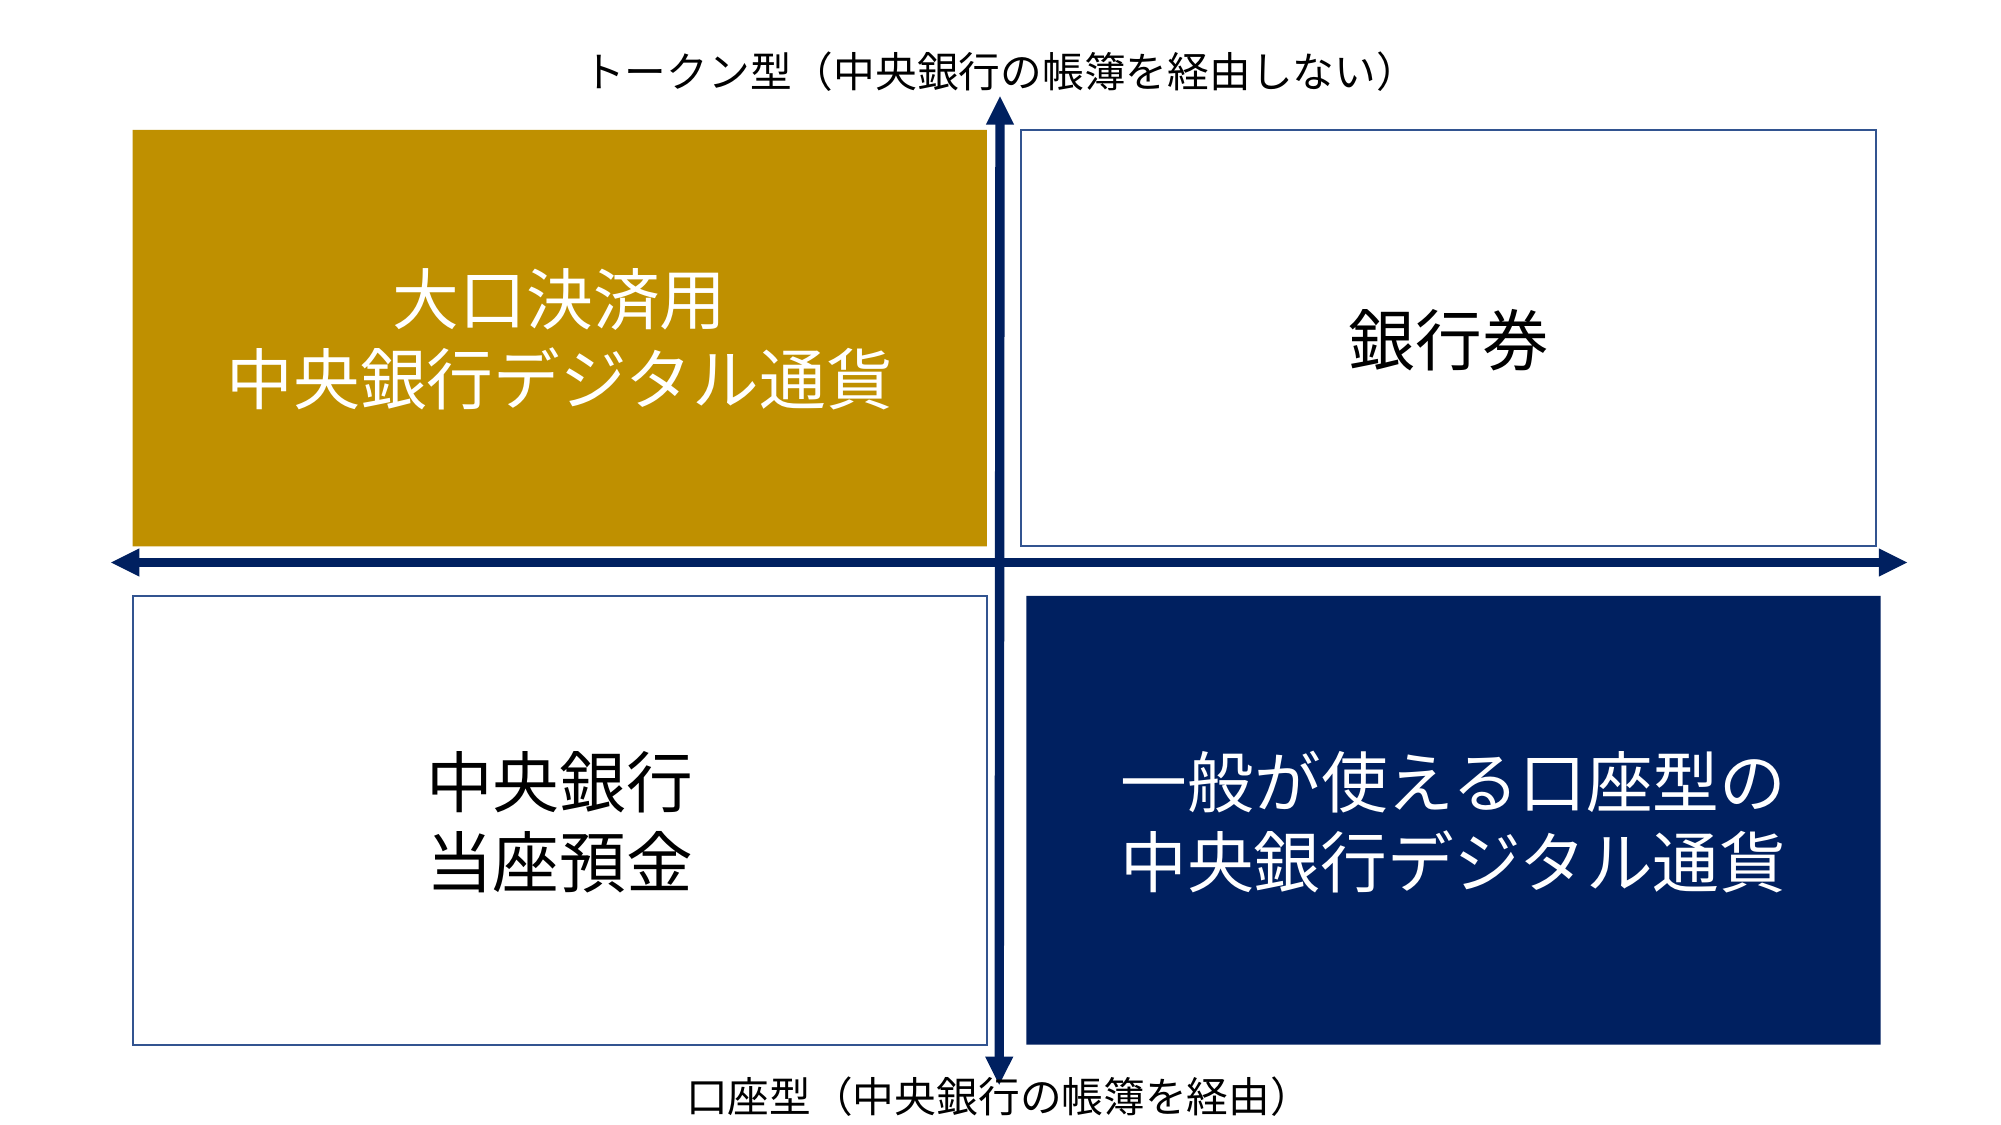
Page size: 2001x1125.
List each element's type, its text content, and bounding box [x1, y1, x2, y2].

text_box トークン型（中央銀行の帳簿を経由しない） [556, 38, 1446, 104]
text_box 銀行券 [1020, 129, 1877, 547]
text_box 一般が使える口座型の 中央銀行デジタル通貨 [1025, 595, 1882, 1046]
text_box 口座型（中央銀行の帳簿を経由） [554, 1063, 1444, 1125]
text_box 大口決済用 中央銀行デジタル通貨 [132, 129, 988, 547]
text_box 中央銀行 当座預金 [132, 595, 988, 1046]
